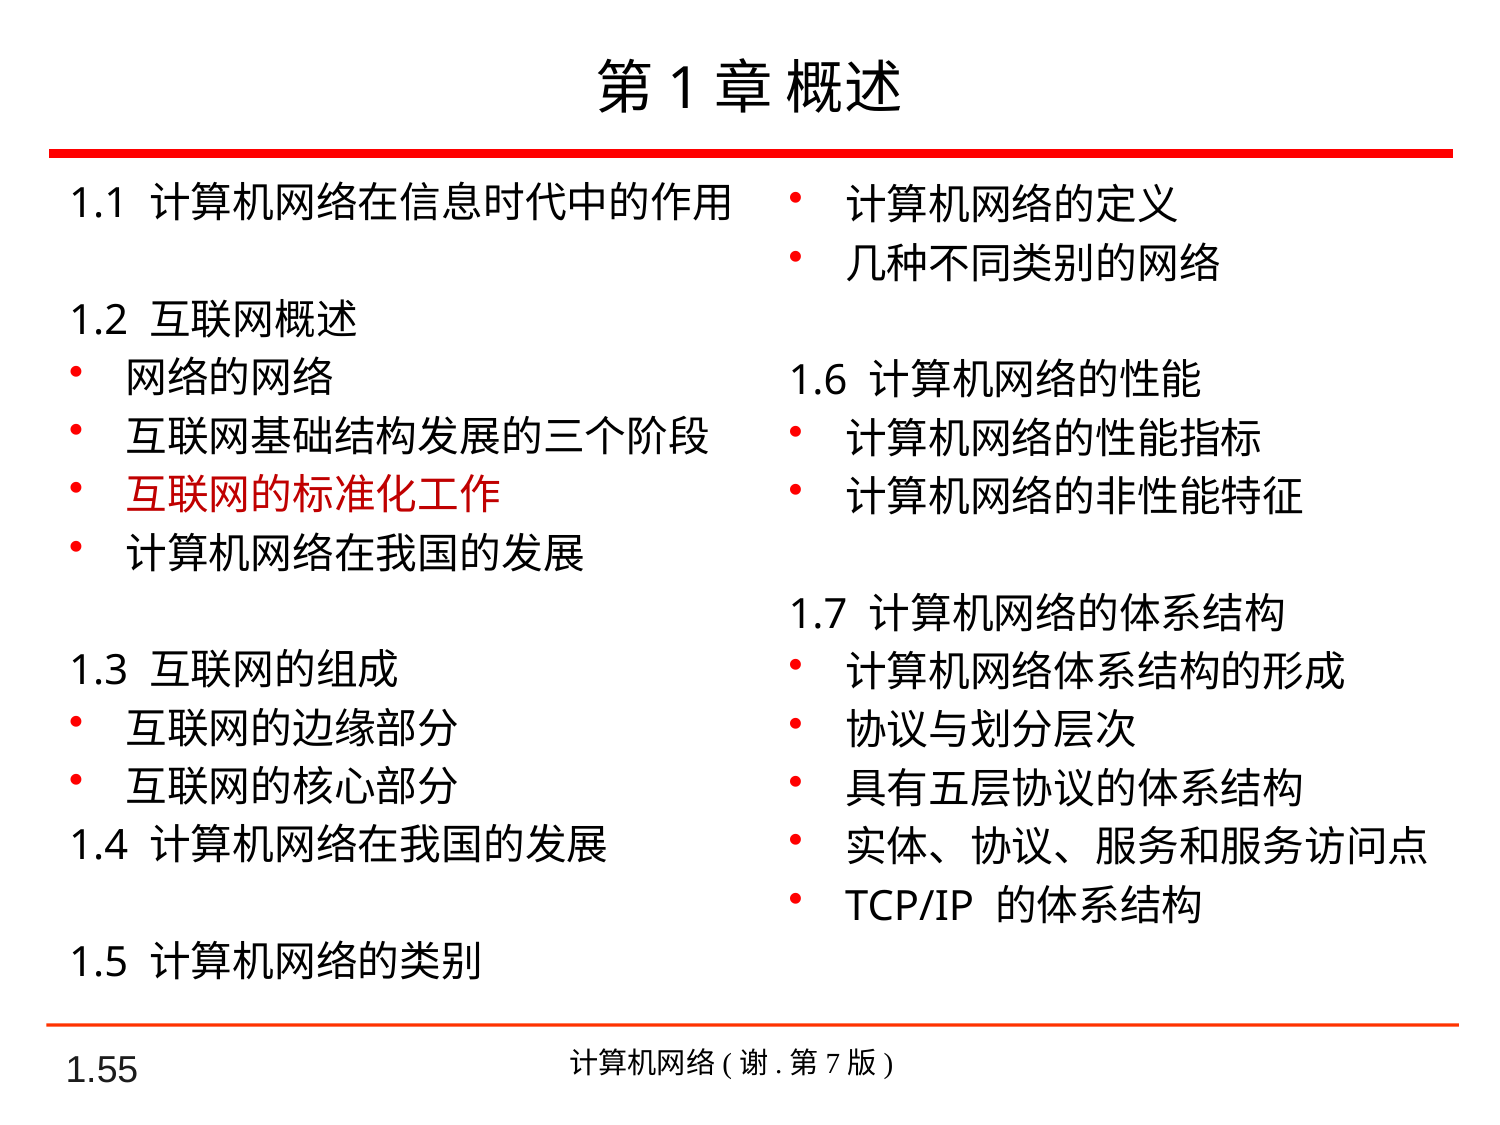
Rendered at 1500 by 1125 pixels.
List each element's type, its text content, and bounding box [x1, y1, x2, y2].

list 1.1 计算机网络在信息时代中的作用 1.2 互联网概述 网络的网络 互联网基础结构发展的三个阶段 互联网的标准化工作 计算机网络在我国的发展 1.3 互联网的组成 互联网的边缘部分 互联网的核心部分 1.4 计算机网络在我国的发展 1.5 计算机网络的类别 [53, 168, 751, 1014]
list 计算机网络的定义 几种不同类别的网络 1.6 计算机网络的性能 计算机网络的性能指标 计算机网络的非性能特征 1.7 计算机网络的体系结构 计算机网络体系结构的形成 协议与划分层次 具有五层协议的体系结构 实体、协议、服务和服务访问点 TCP/IP 的体系结构 [773, 170, 1448, 1014]
title 第1章 概述 [58, 33, 1440, 137]
